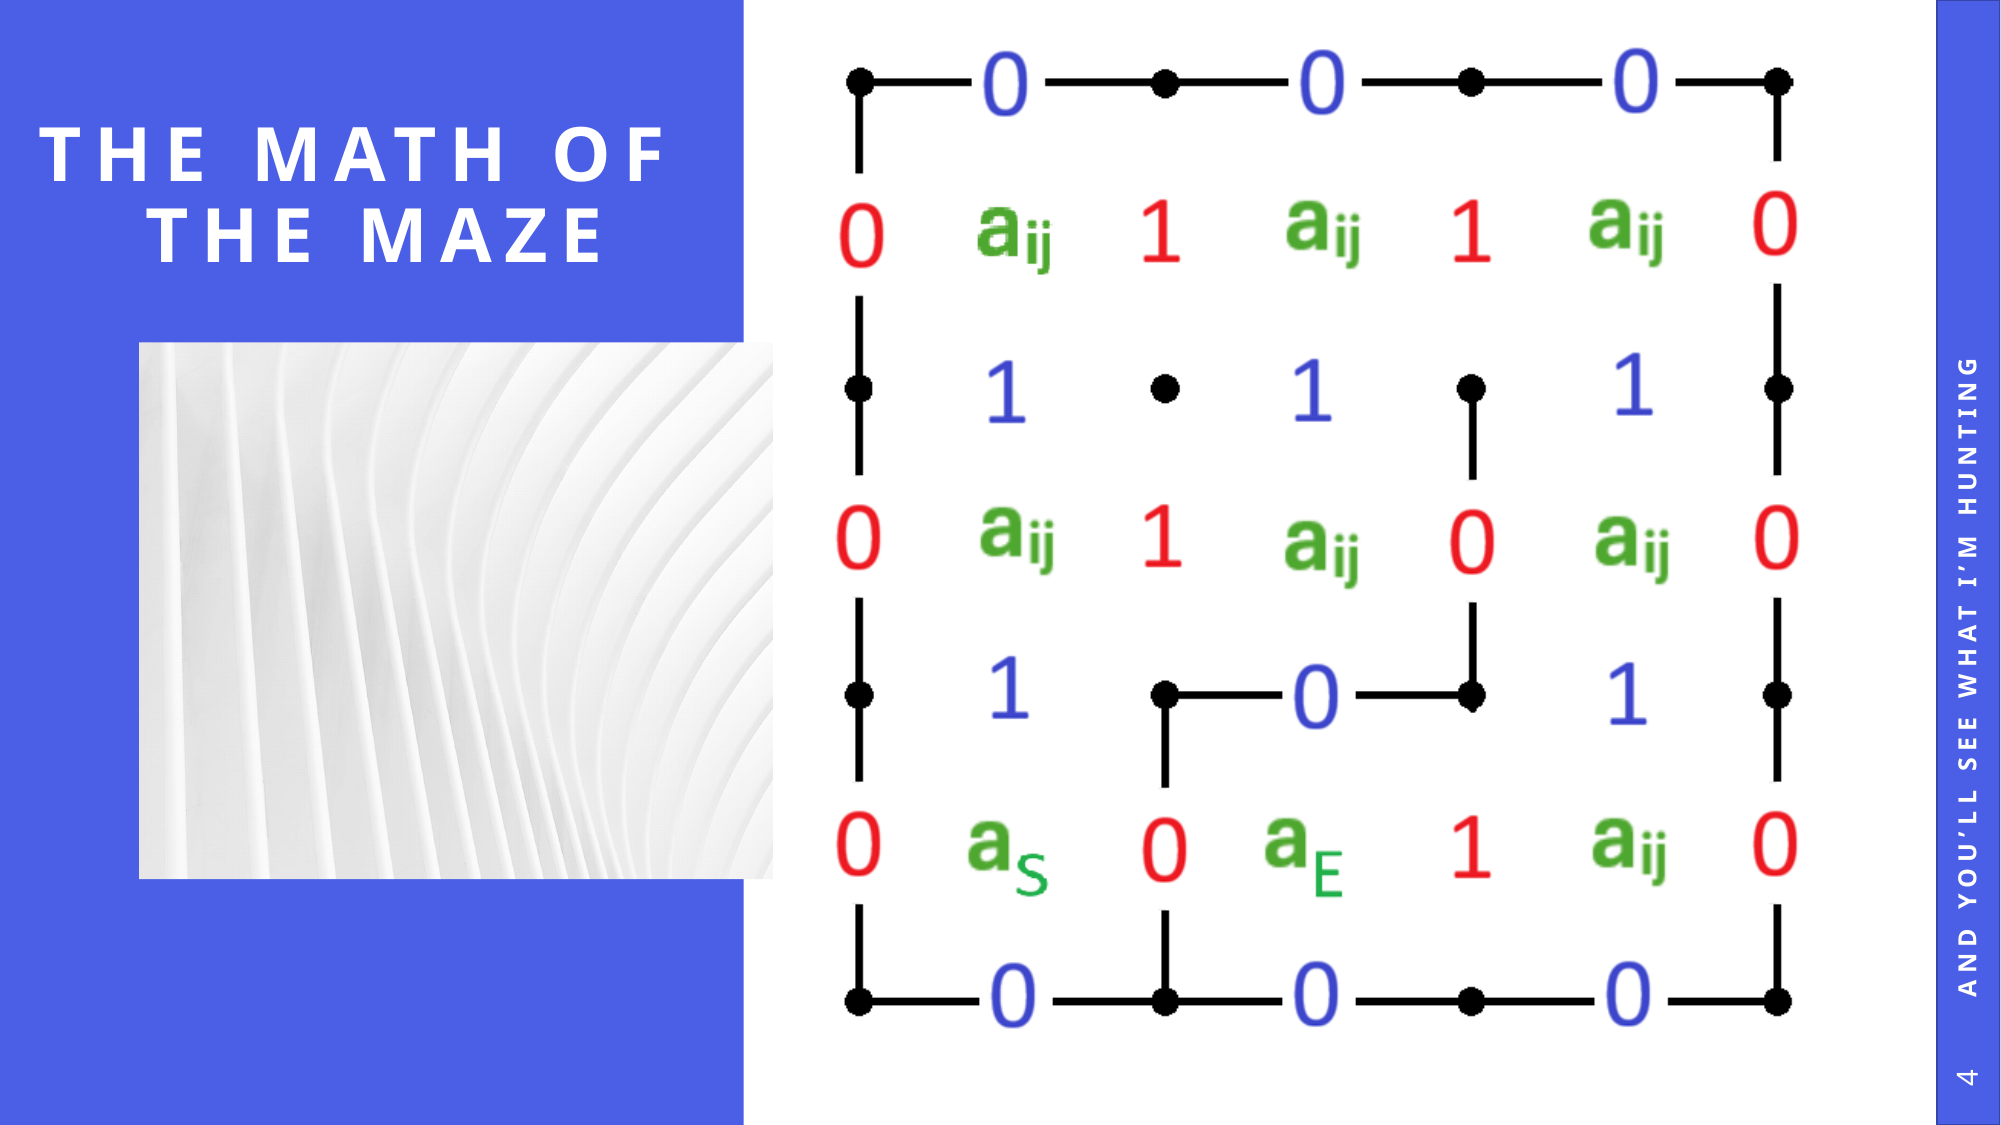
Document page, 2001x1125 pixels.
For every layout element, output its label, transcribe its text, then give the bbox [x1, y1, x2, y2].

footer And you’ll see what I’m hunting [1937, 0, 2000, 1032]
slide_number 4 [1937, 1032, 2000, 1125]
picture [138, 0, 1861, 1119]
title The math of the maze [15, 116, 734, 302]
